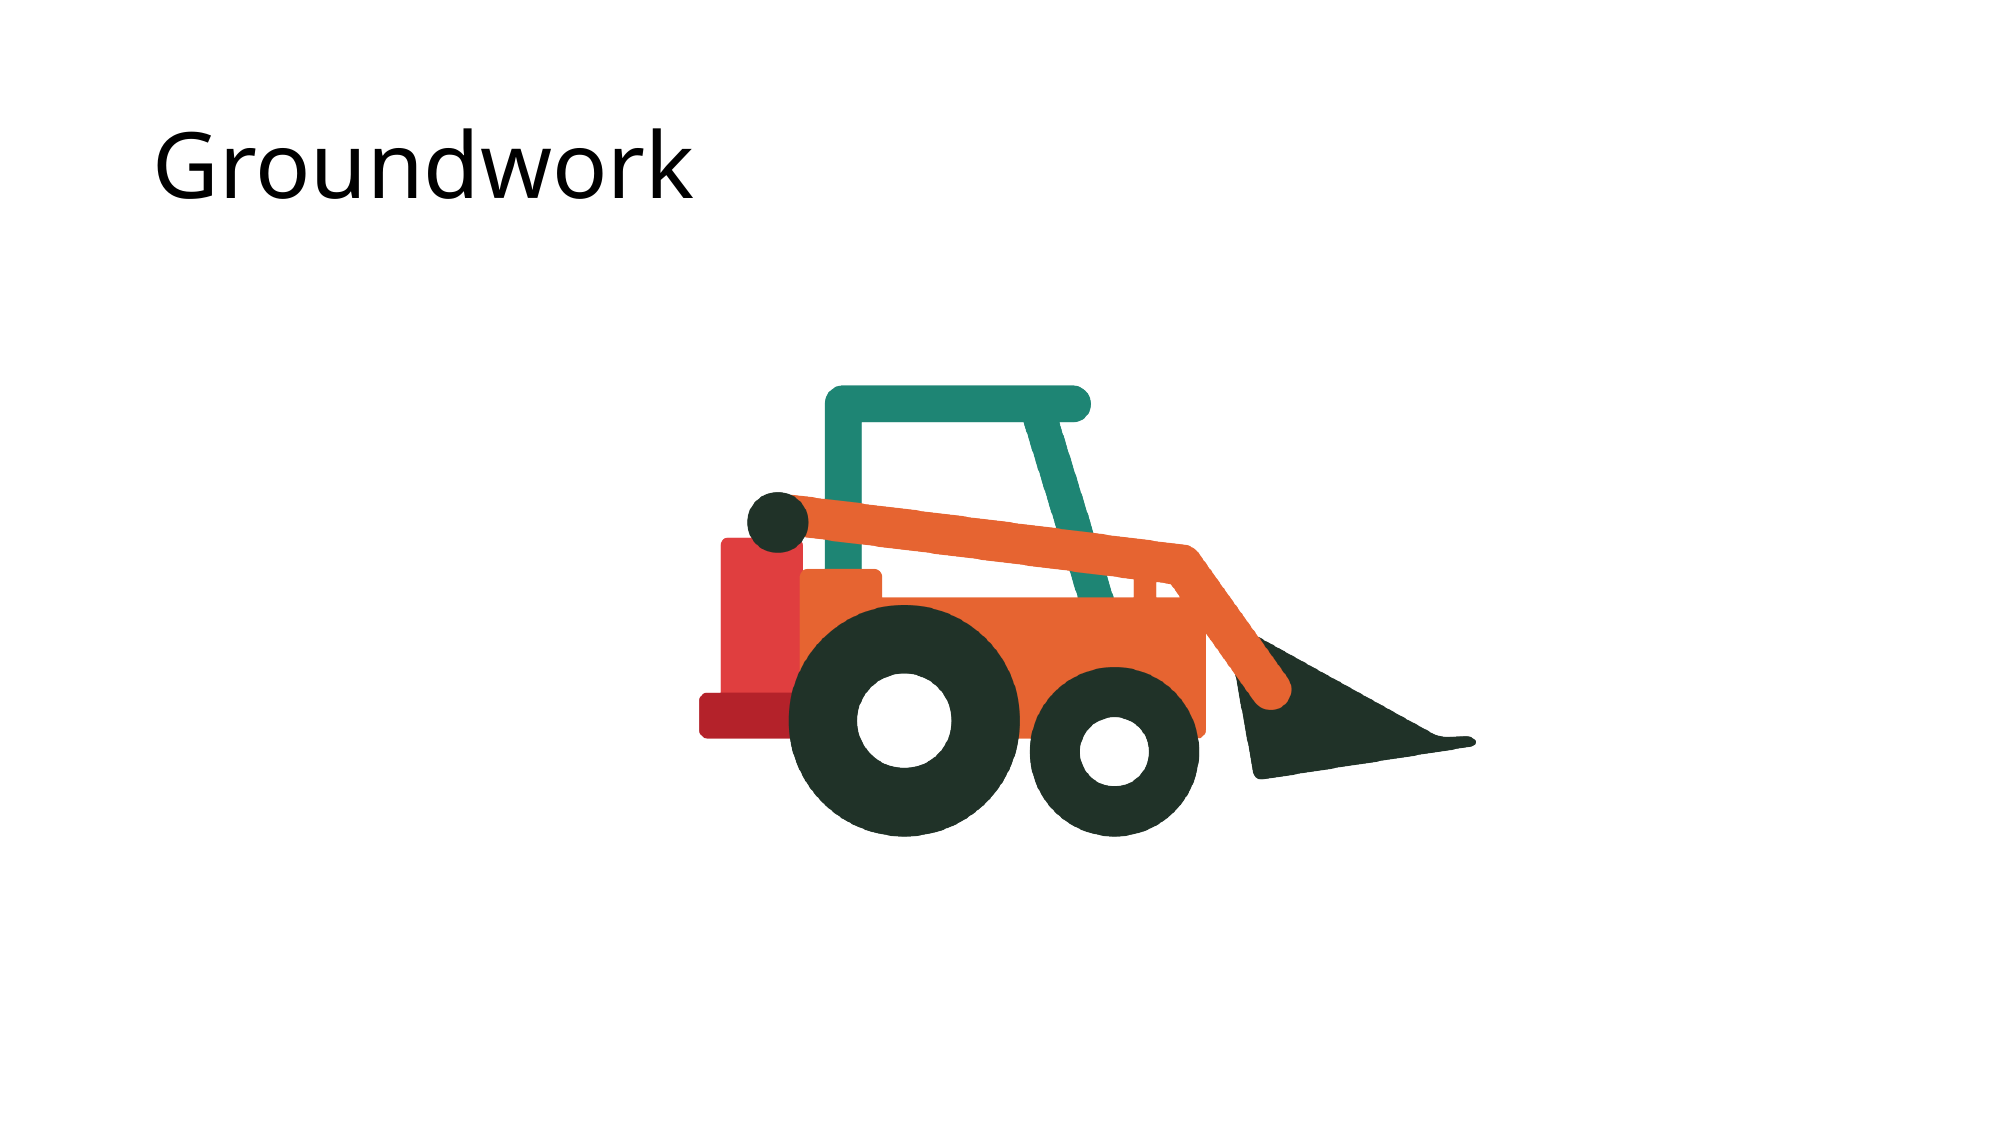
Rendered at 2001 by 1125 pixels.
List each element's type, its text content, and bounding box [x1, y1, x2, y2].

title Groundwork [137, 59, 1863, 278]
picture [664, 209, 1481, 1026]
